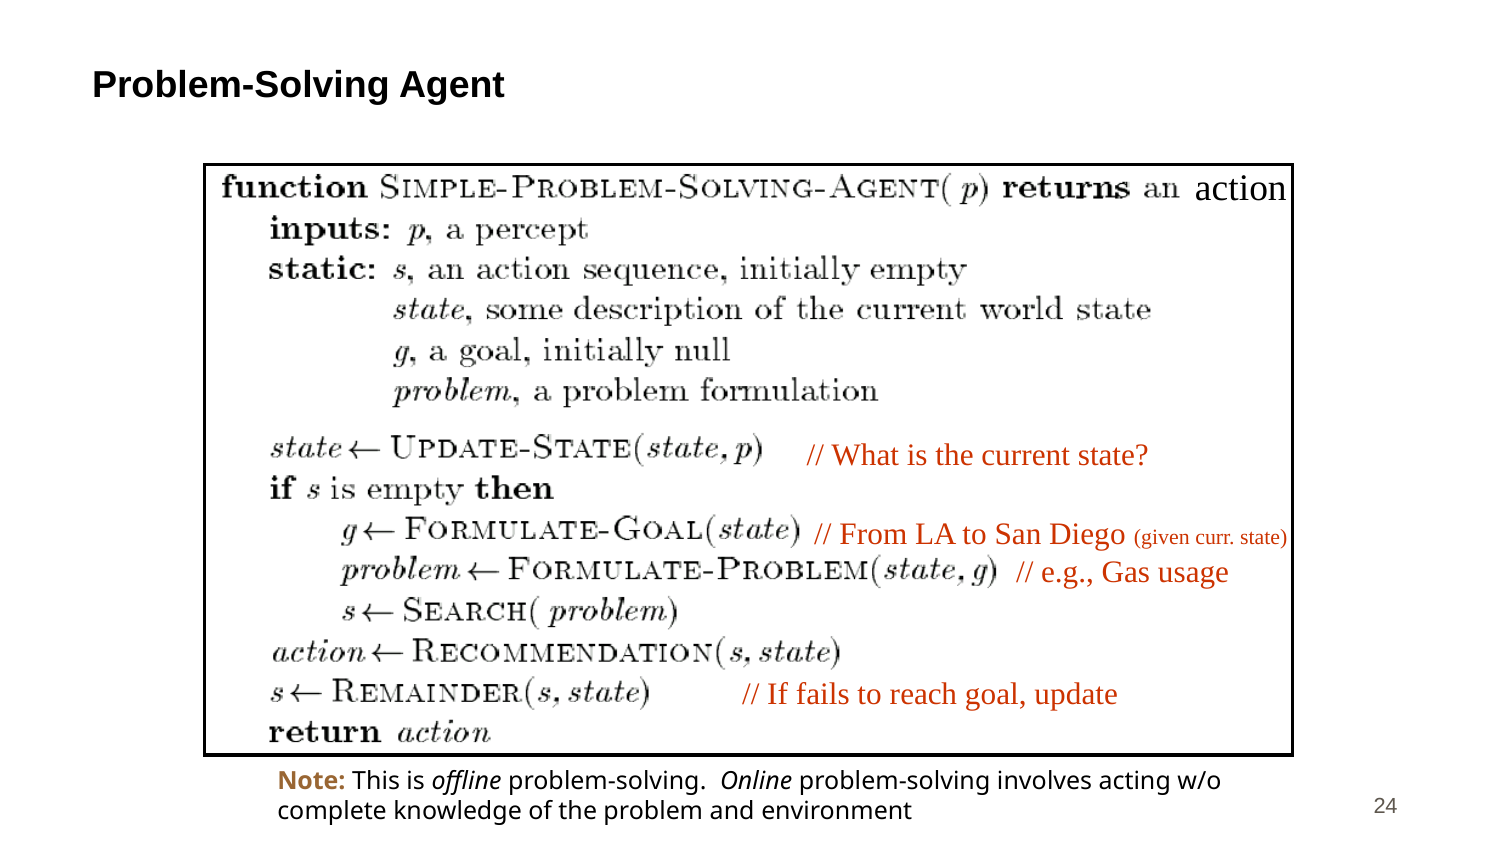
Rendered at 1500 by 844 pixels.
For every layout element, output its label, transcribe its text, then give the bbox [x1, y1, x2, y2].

text_box Note: This is offline problem-solving. Online problem-solving involves acting w/o complete knowledge of the problem and environment [262, 768, 1266, 832]
slide_number 24 [1266, 768, 1413, 826]
title Problem-Solving Agent [76, 27, 1415, 113]
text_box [204, 155, 1303, 760]
